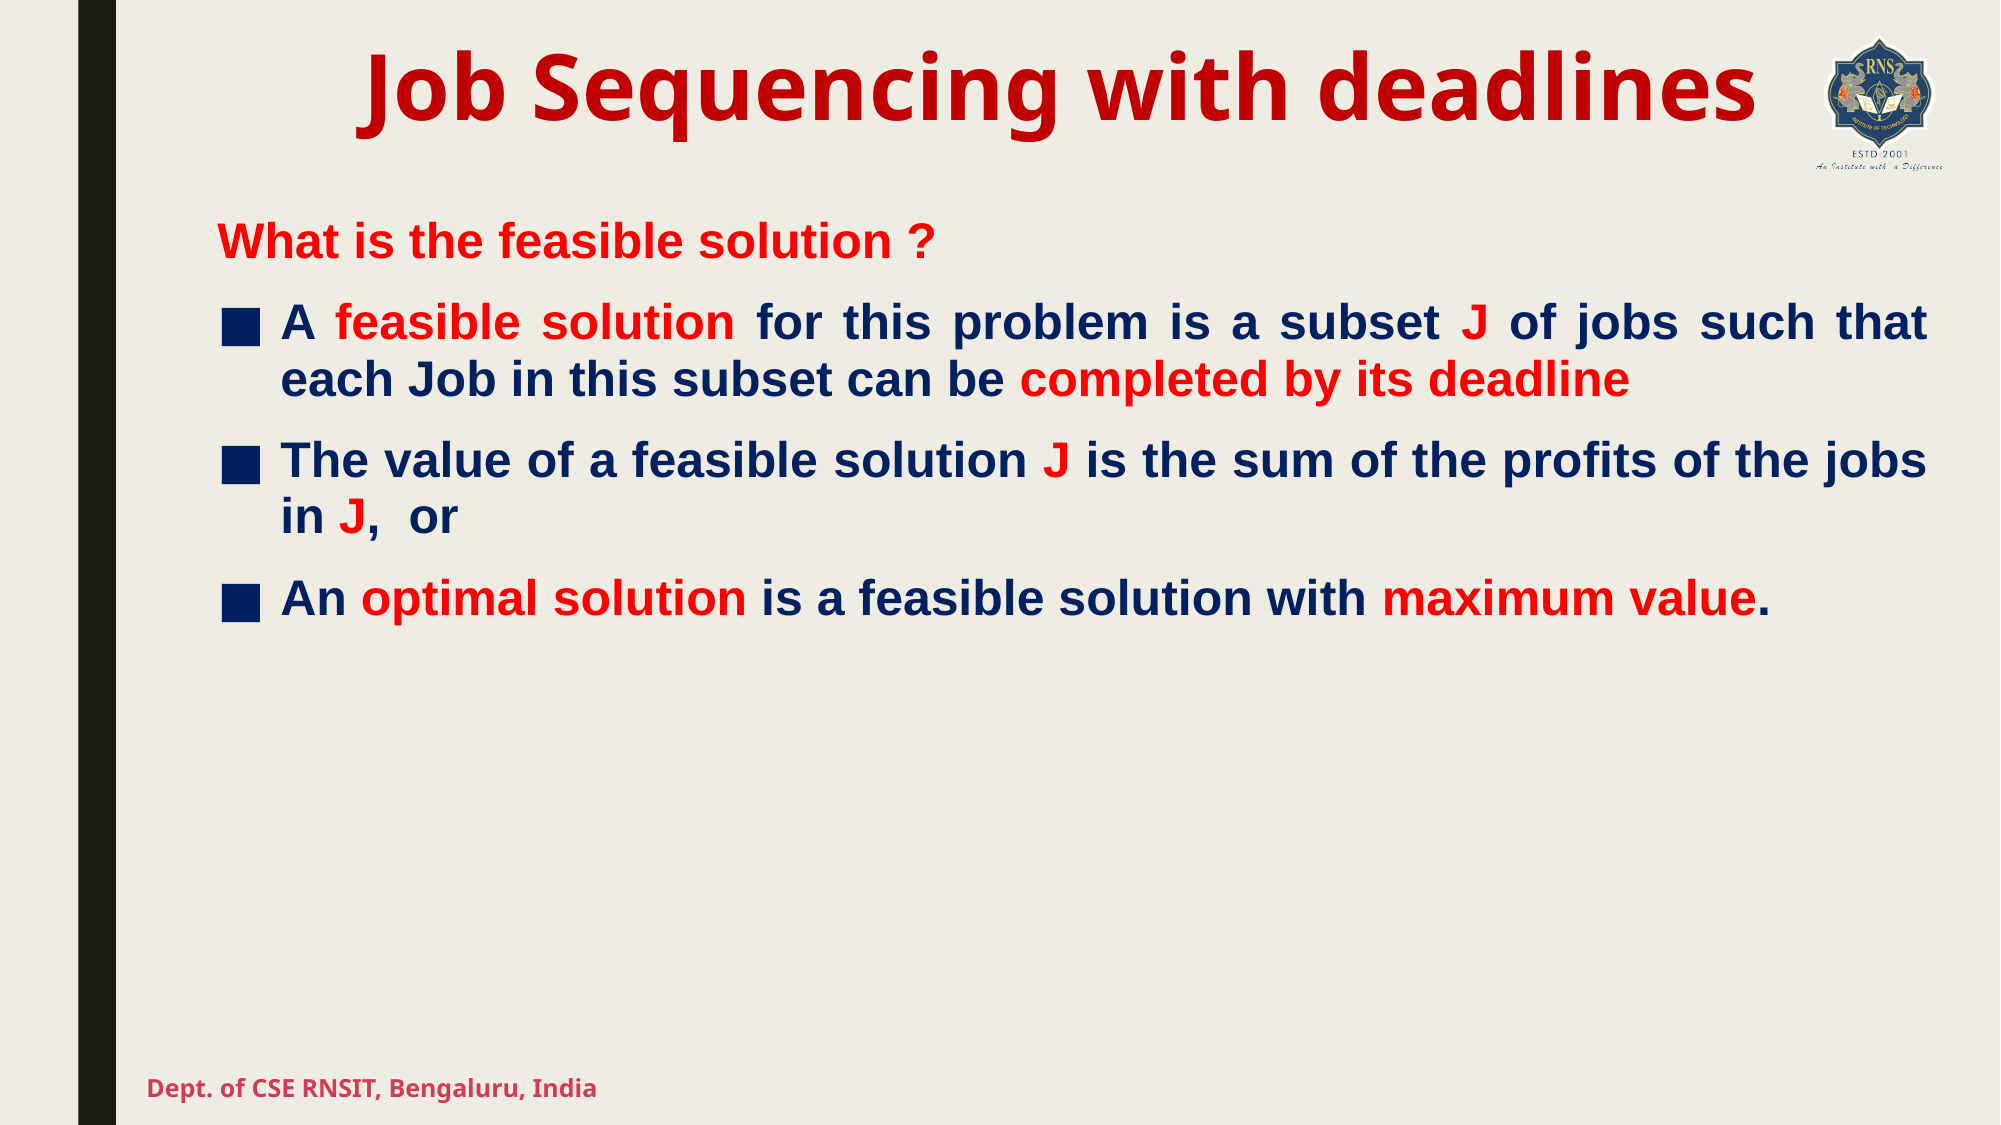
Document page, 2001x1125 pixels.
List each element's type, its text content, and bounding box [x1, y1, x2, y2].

title Job Sequencing with deadlines [202, 34, 1944, 167]
picture [1816, 167, 1944, 172]
footer Dept. of CSE RNSIT, Bengaluru, India [131, 1056, 1162, 1124]
